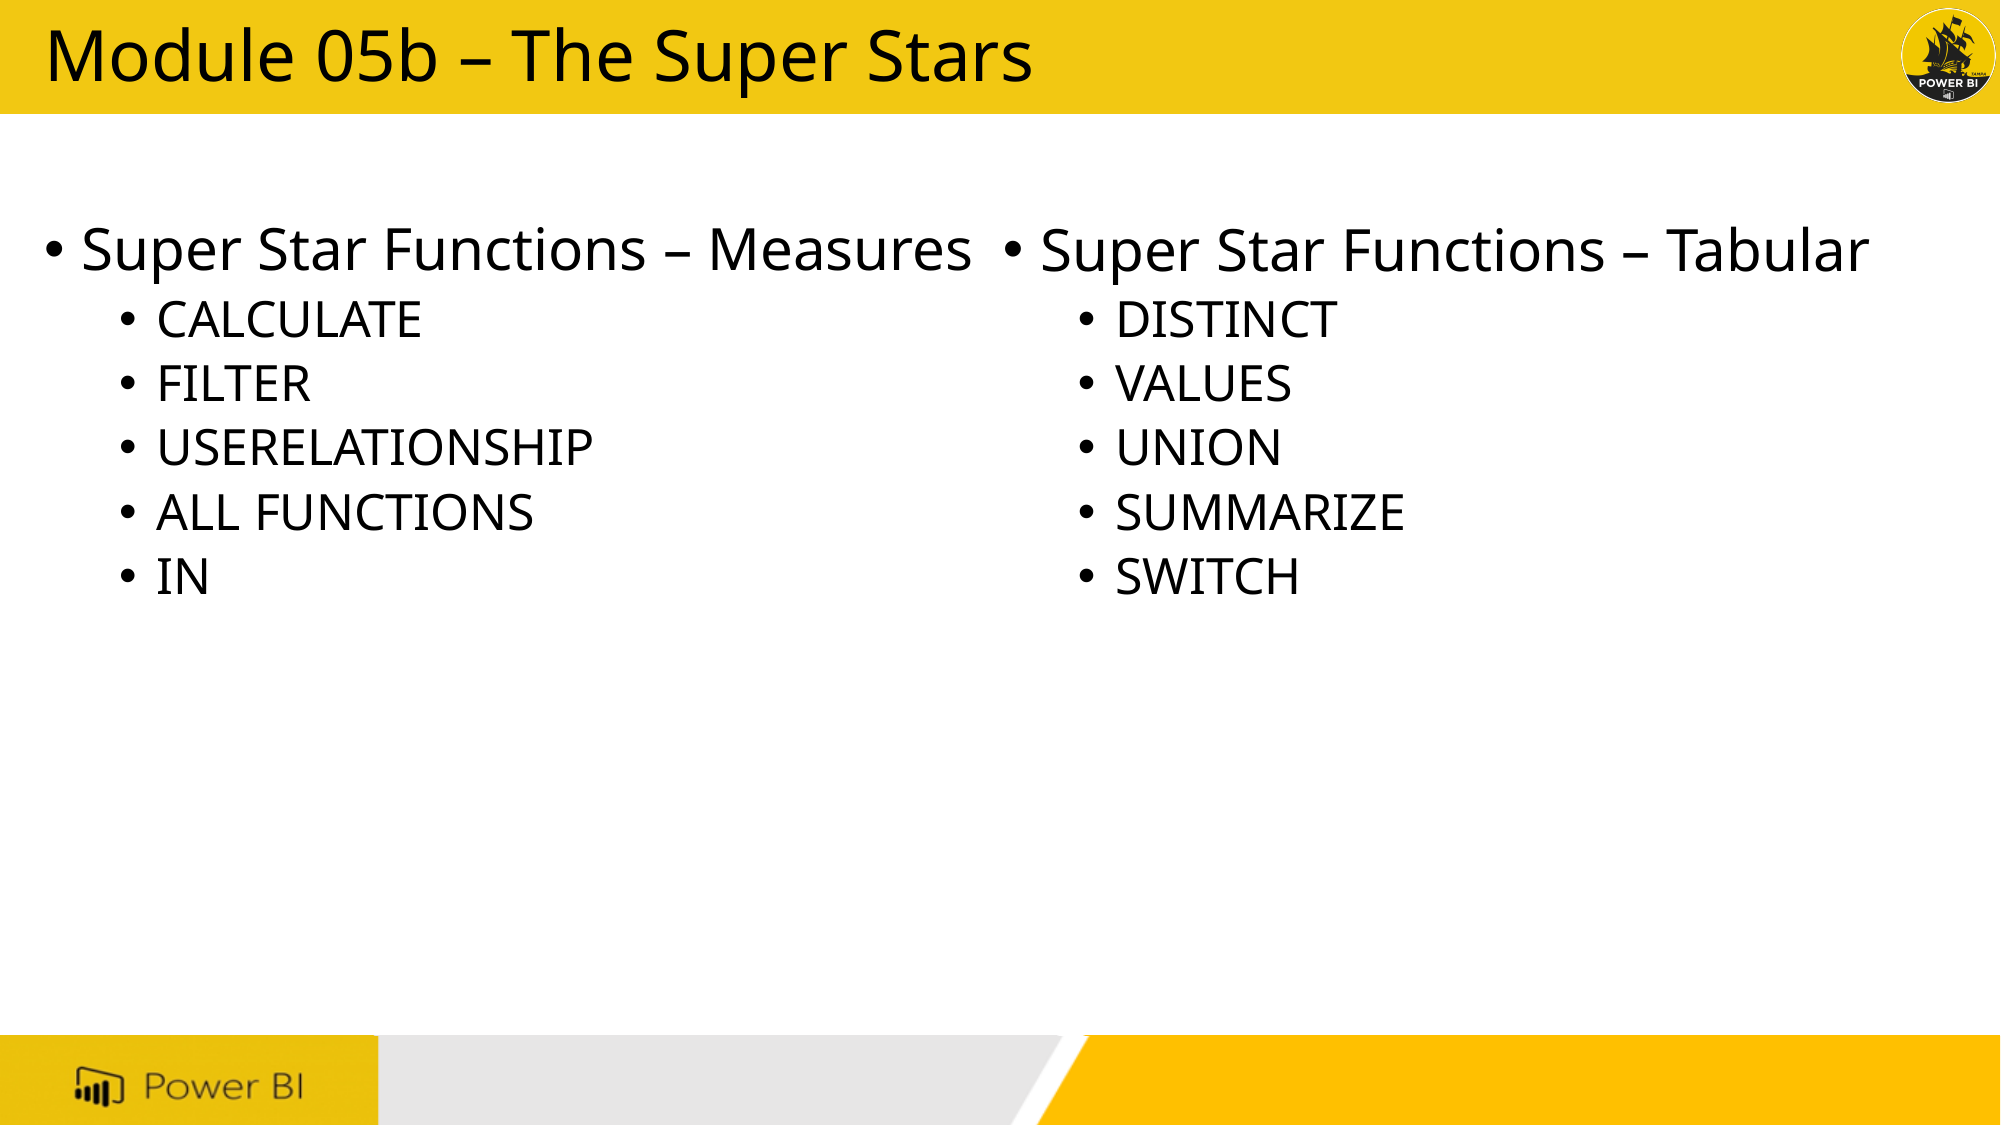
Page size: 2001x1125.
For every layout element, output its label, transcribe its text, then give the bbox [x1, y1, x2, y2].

title Module 05b – The Super Stars [29, 12, 1713, 105]
text_box Super Star Functions – Measures CALCULATE FILTER USERELATIONSHIP ALL FUNCTIONS IN [29, 213, 1012, 1027]
list Super Star Functions – Tabular DISTINCT VALUES UNION SUMMARIZE SWITCH [1012, 213, 1971, 1027]
picture [0, 1035, 2001, 1125]
picture [1901, 8, 1996, 103]
